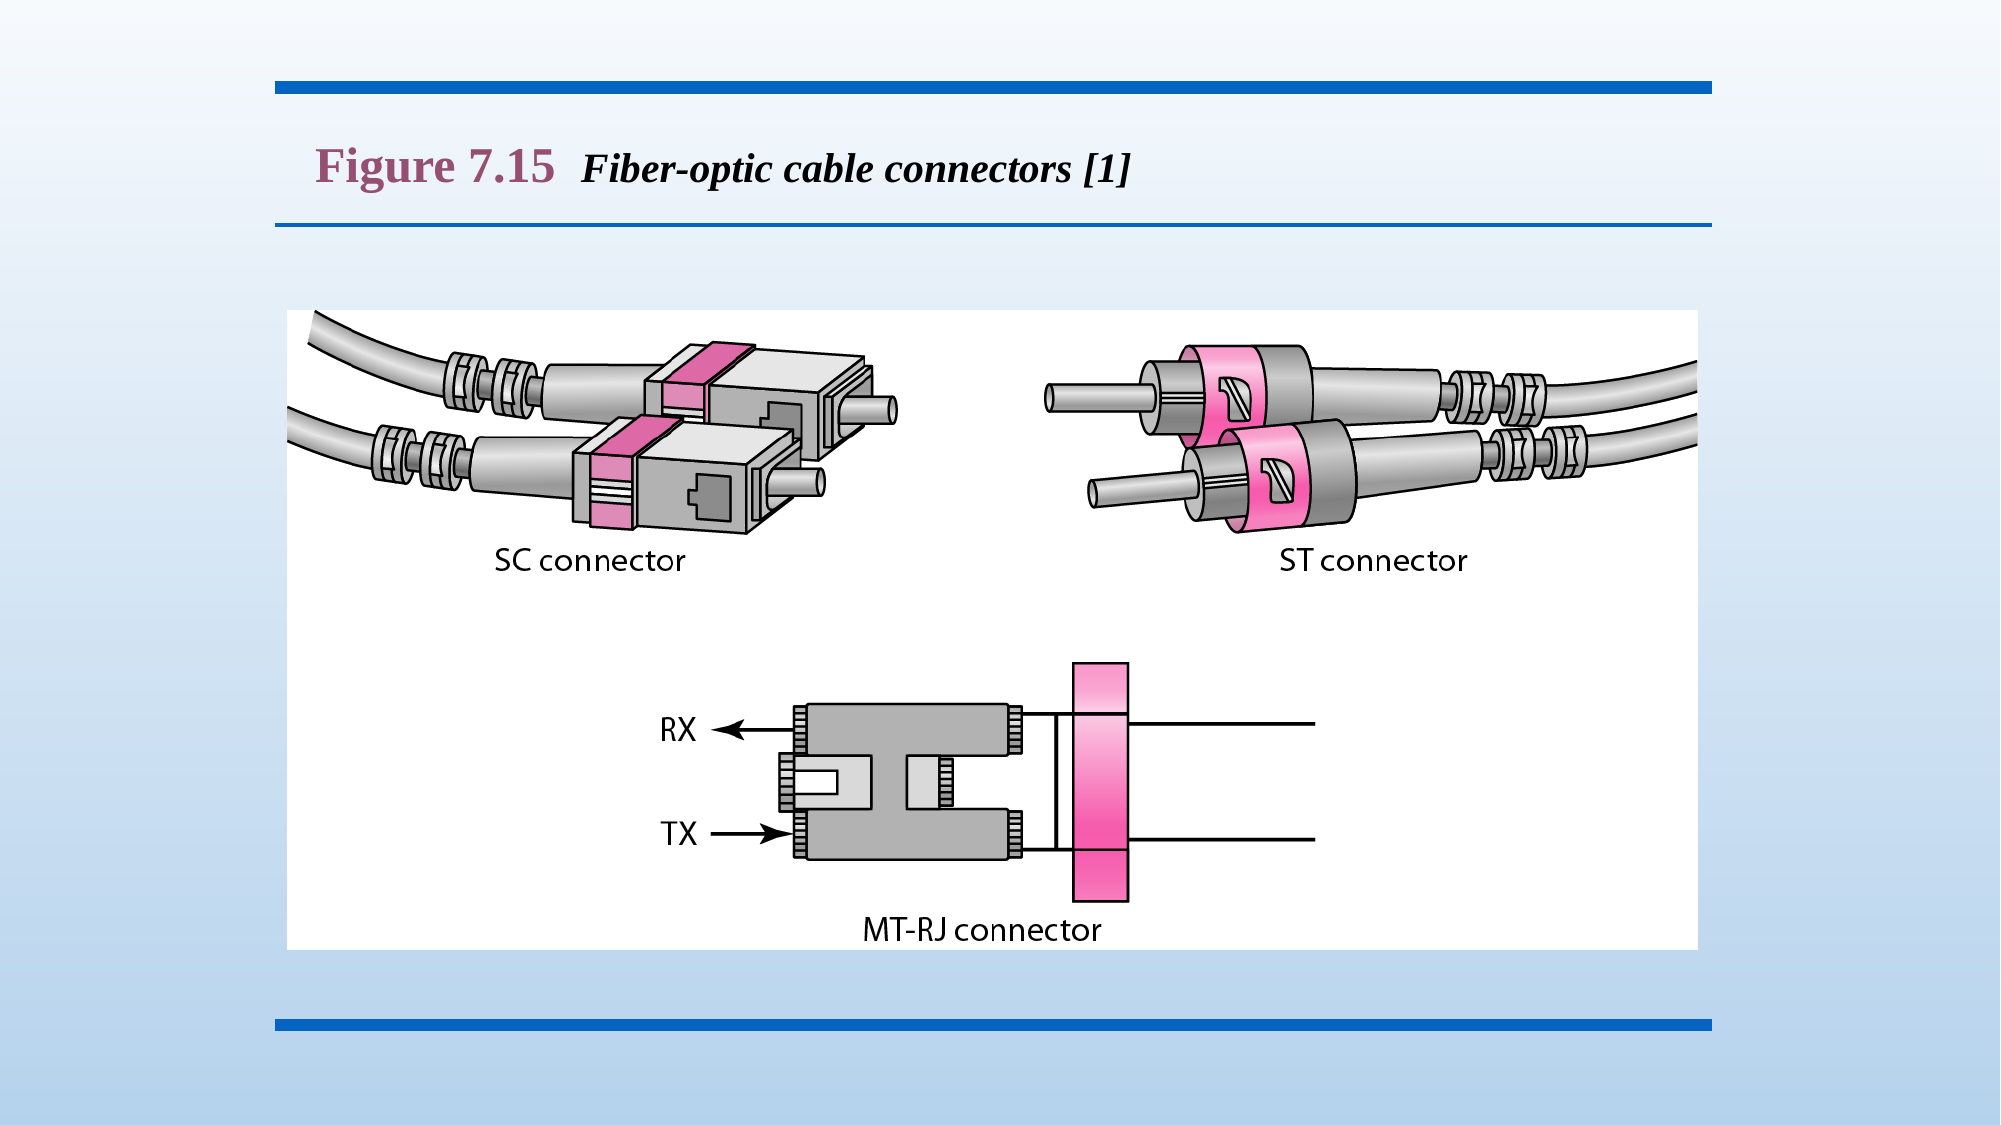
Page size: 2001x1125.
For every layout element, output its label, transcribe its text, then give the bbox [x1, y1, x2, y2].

text_box Figure 7.15 Fiber-optic cable connectors [1] [300, 124, 1263, 200]
picture [287, 309, 1698, 951]
